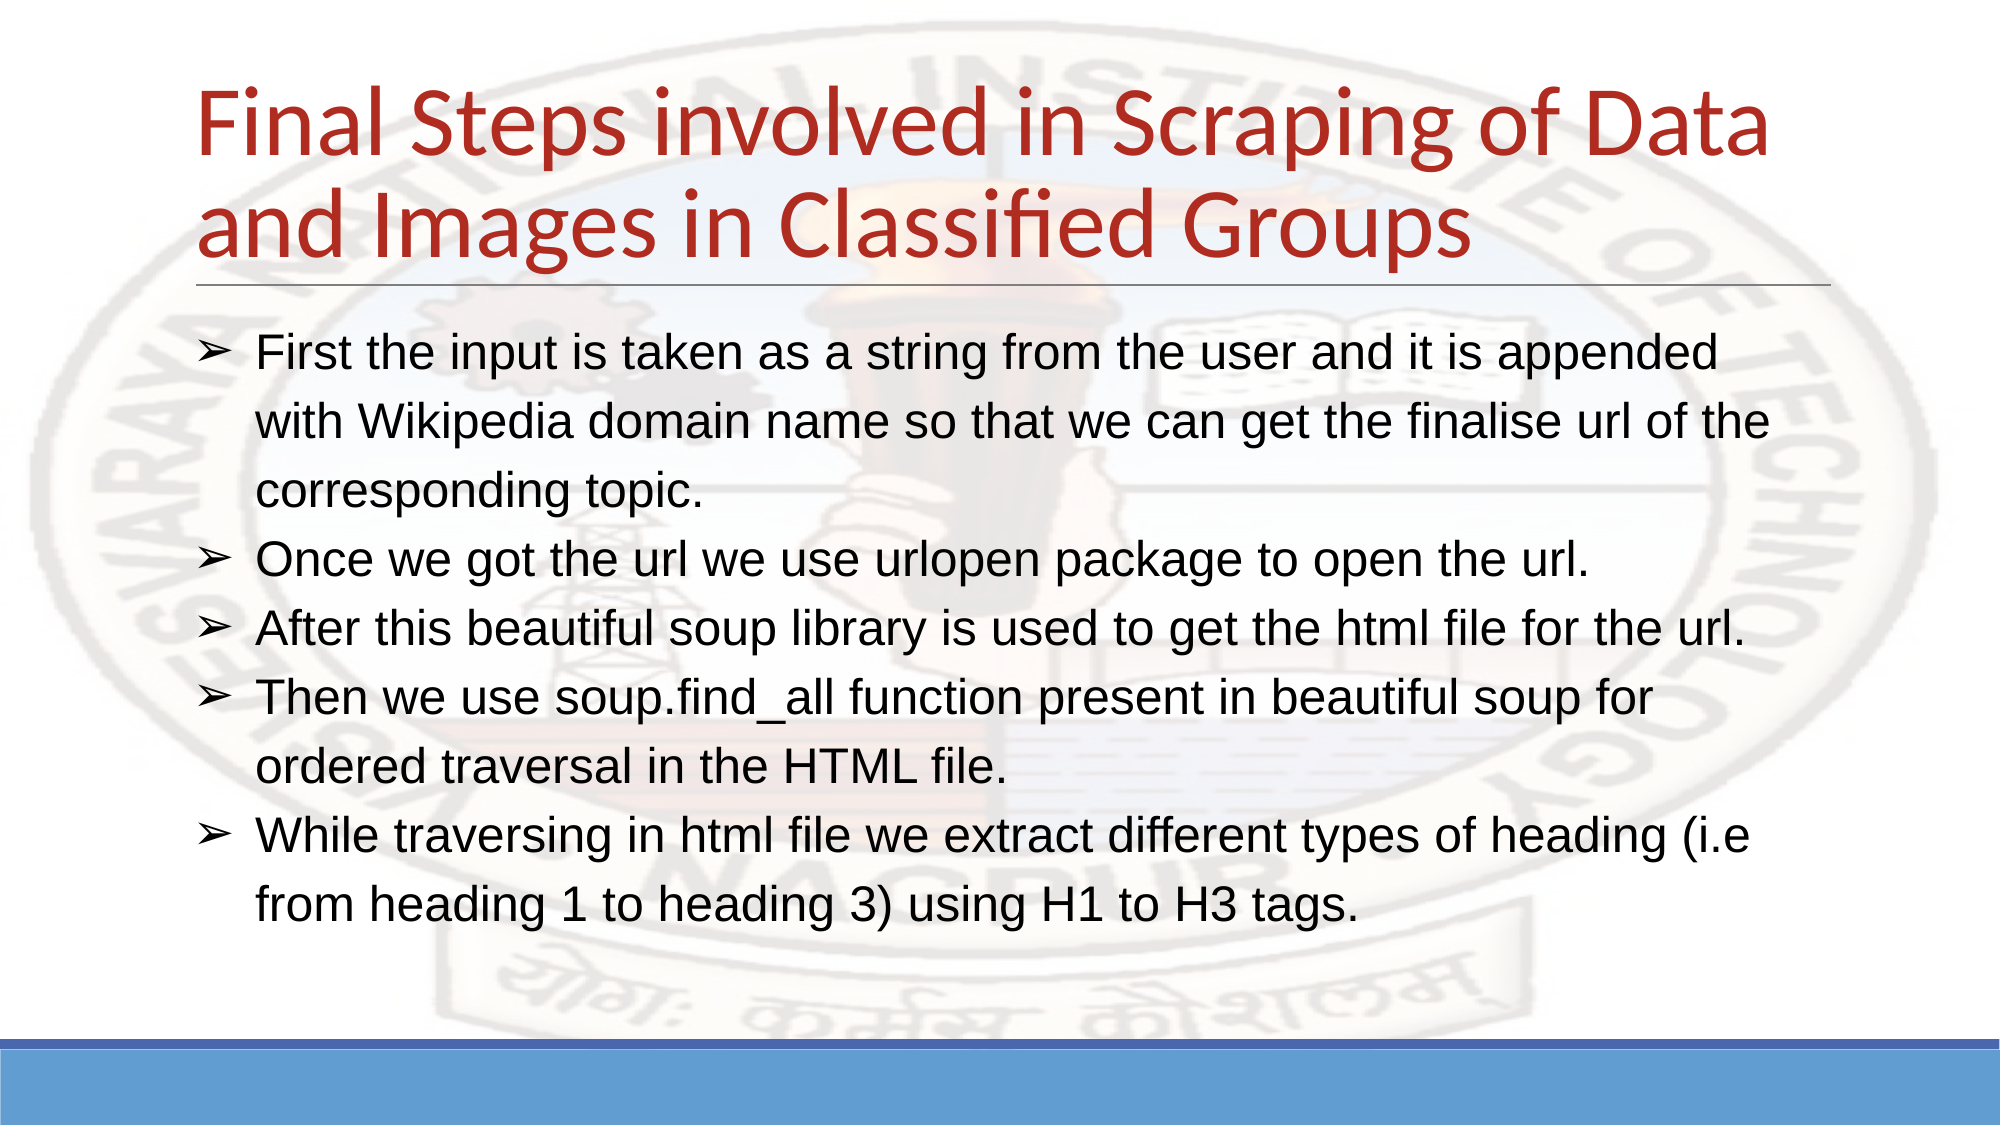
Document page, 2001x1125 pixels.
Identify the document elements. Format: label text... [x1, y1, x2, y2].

title Final Steps involved in Scraping of Data and Images in Classified Groups [180, 47, 1830, 285]
list First the input is taken as a string from the user and it is appended with Wikipedia domain name so that we can get the finalise url of the corresponding topic. Once we got the url we use urlopen package to open the url. After this beautiful soup library is used to get the html file for the url. Then we use soup.find_all function present in beautiful soup for ordered traversal in the HTML file. While traversing in html file we extract different types of heading (i.e from heading 1 to heading 3) using H1 to H3 tags. [180, 302, 1830, 963]
